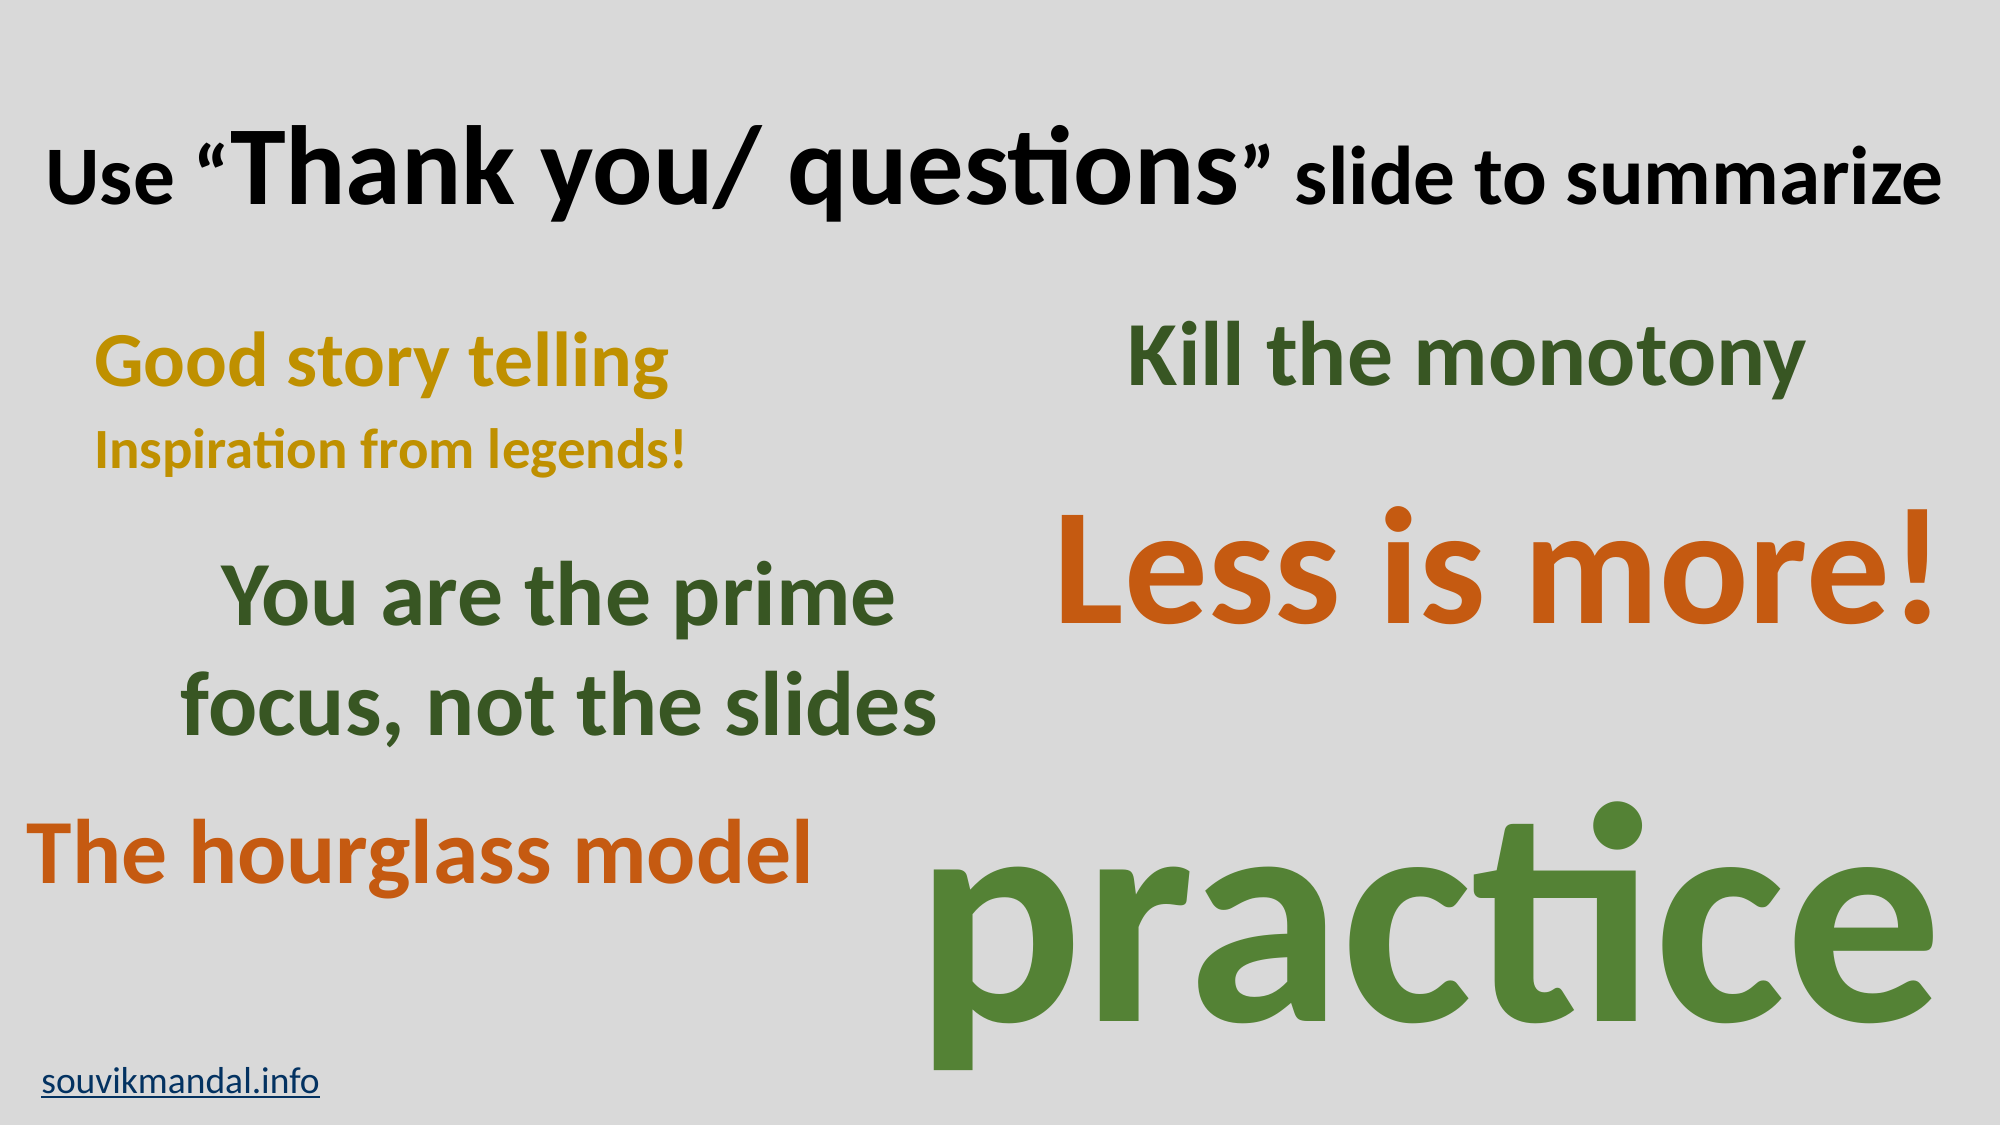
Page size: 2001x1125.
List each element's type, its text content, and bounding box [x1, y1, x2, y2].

text_box Kill the monotony [1113, 286, 1824, 412]
text_box souvikmandal.info [26, 1048, 335, 1109]
text_box You are the prime focus, not the slides [155, 526, 964, 761]
text_box Less is more! [1039, 449, 1961, 665]
text_box The hourglass model [11, 784, 830, 910]
text_box practice [900, 701, 1959, 1091]
list Good story telling Inspiration from legends! [79, 311, 834, 493]
title Use “Thank you/ questions” slide to summarize [24, 59, 1965, 278]
